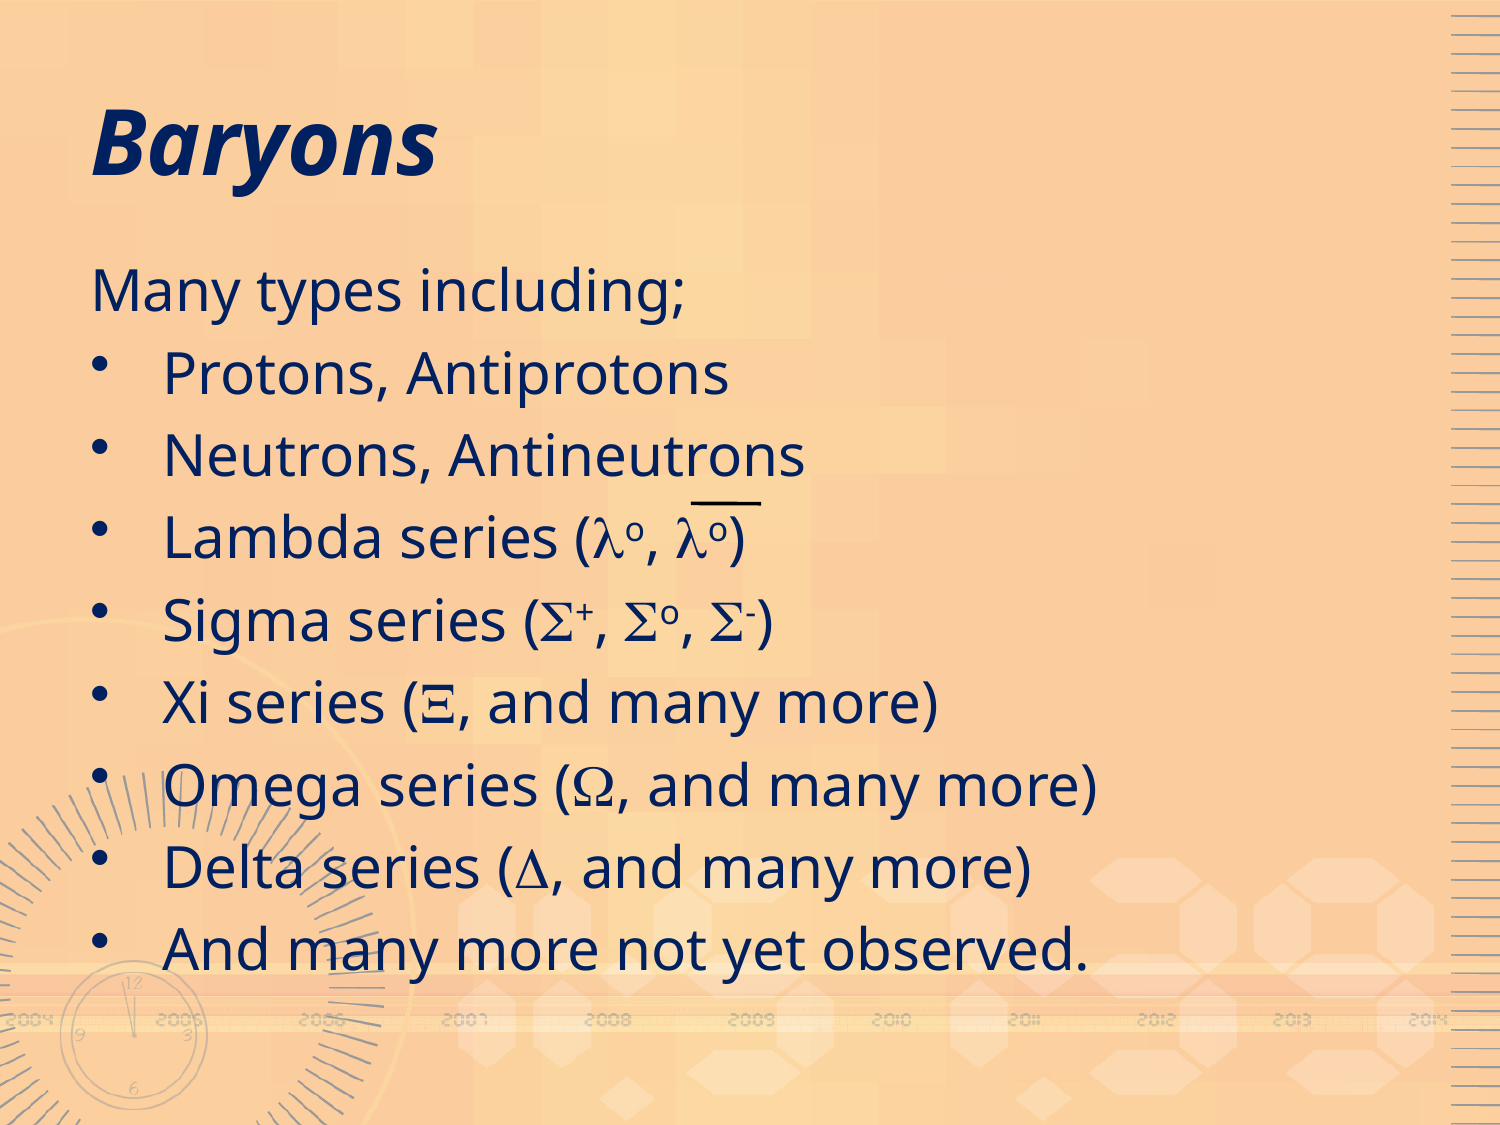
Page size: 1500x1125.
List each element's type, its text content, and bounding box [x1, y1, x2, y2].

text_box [0, 0, 1500, 1125]
list Many types including; Protons, Antiprotons Neutrons, Antineutrons Lambda series (lo, lo) Sigma series (S+, So, S-) Xi series (X, and many more) Omega series (W, and many more) Delta series (D, and many more) And many more not yet observed. [74, 245, 1426, 1067]
title Baryons [74, 44, 1426, 233]
